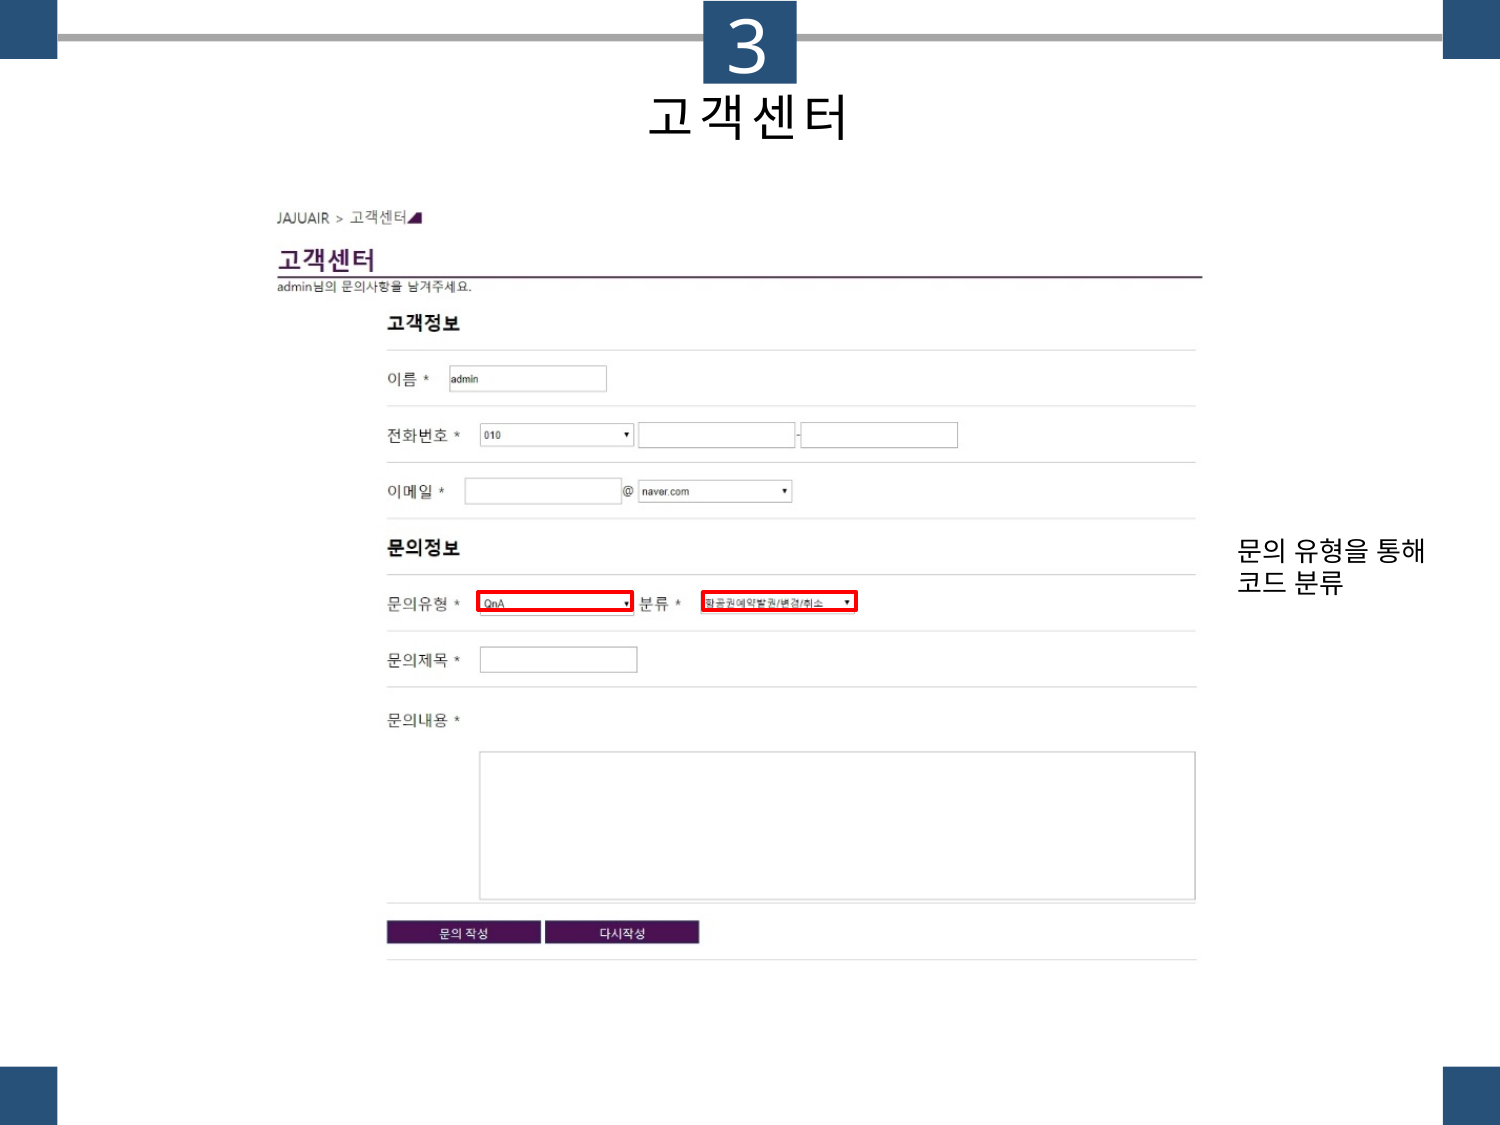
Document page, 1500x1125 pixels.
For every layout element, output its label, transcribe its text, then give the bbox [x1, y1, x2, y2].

text_box 문의 유형을 통해 코드 분류 [1228, 527, 1483, 607]
text_box 고객센터 [402, 78, 1094, 154]
text_box [55, 32, 683, 43]
text_box [814, 32, 1444, 43]
text_box 3 [683, 0, 814, 96]
picture [276, 207, 1224, 976]
